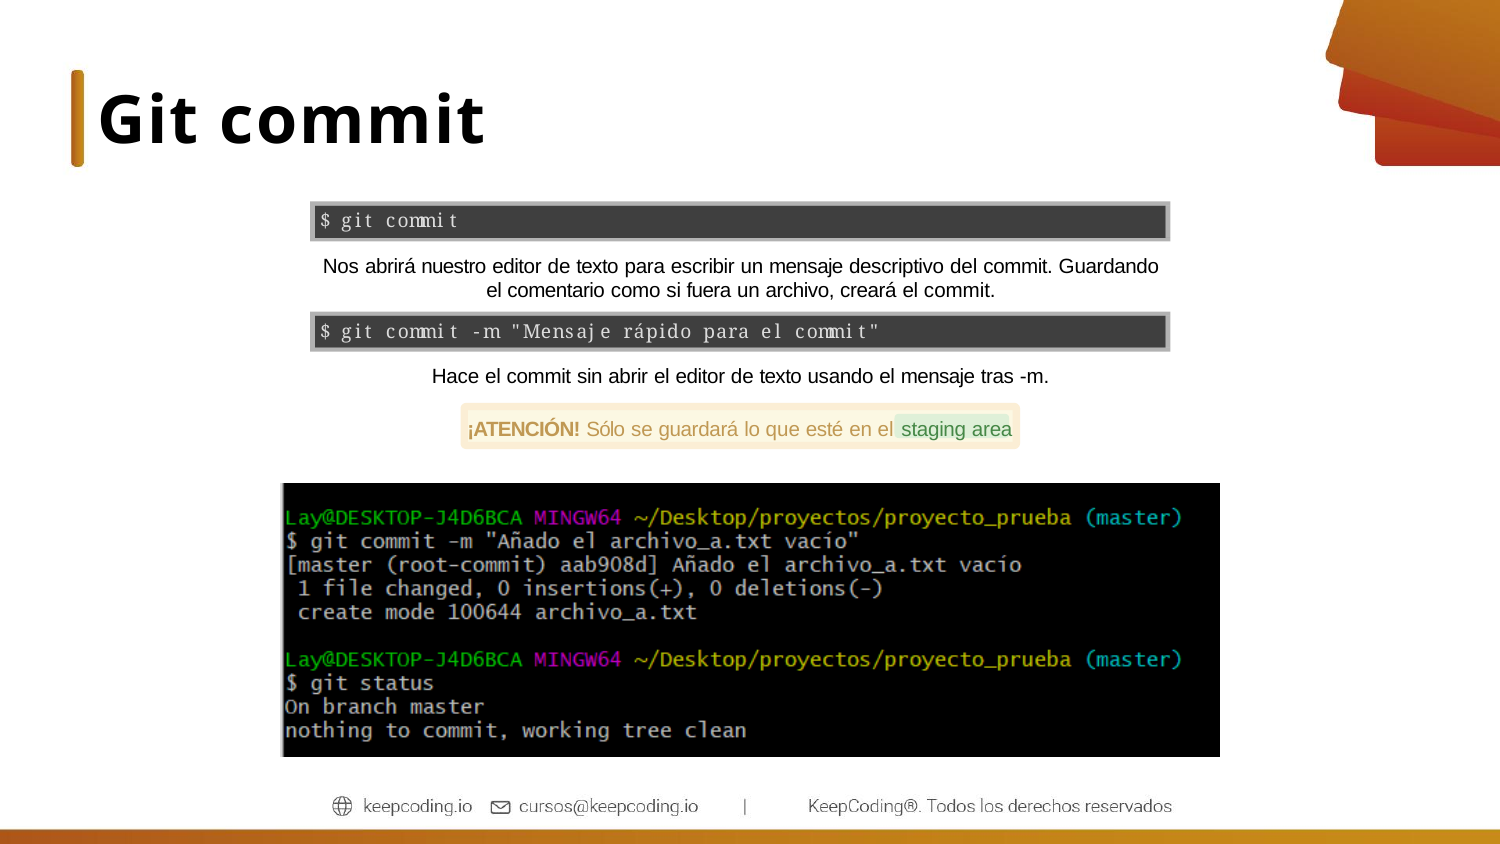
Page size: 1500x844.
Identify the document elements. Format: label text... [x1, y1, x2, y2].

text_box $ git commit Nos abrirá nuestro editor de texto para escribir un mensaje descriptivo del commit. Guardando el comentario como si fuera un archivo, creará el commit. $ git commit -m "Mensaje rápido para el commit" Hace el commit sin abrir el editor de texto usando el mensaje tras -m. ¡ATENCIÓN! Sólo se guardará lo que esté en el staging area [314, 360, 1166, 441]
title Git commit [96, 75, 647, 219]
text_box $ git commit Nos abrirá nuestro editor de texto para escribir un mensaje descriptivo del commit. Guardando el comentario como si fuera un archivo, creará el commit. $ git commit -m "Mensaje rápido para el commit" Hace el commit sin abrir el editor de texto usando el mensaje tras -m. ¡ATENCIÓN! Sólo se guardará lo que esté en el staging area [314, 250, 1166, 310]
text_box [309, 311, 1171, 352]
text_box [461, 403, 1020, 449]
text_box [309, 201, 1171, 242]
picture [0, 0, 1500, 844]
